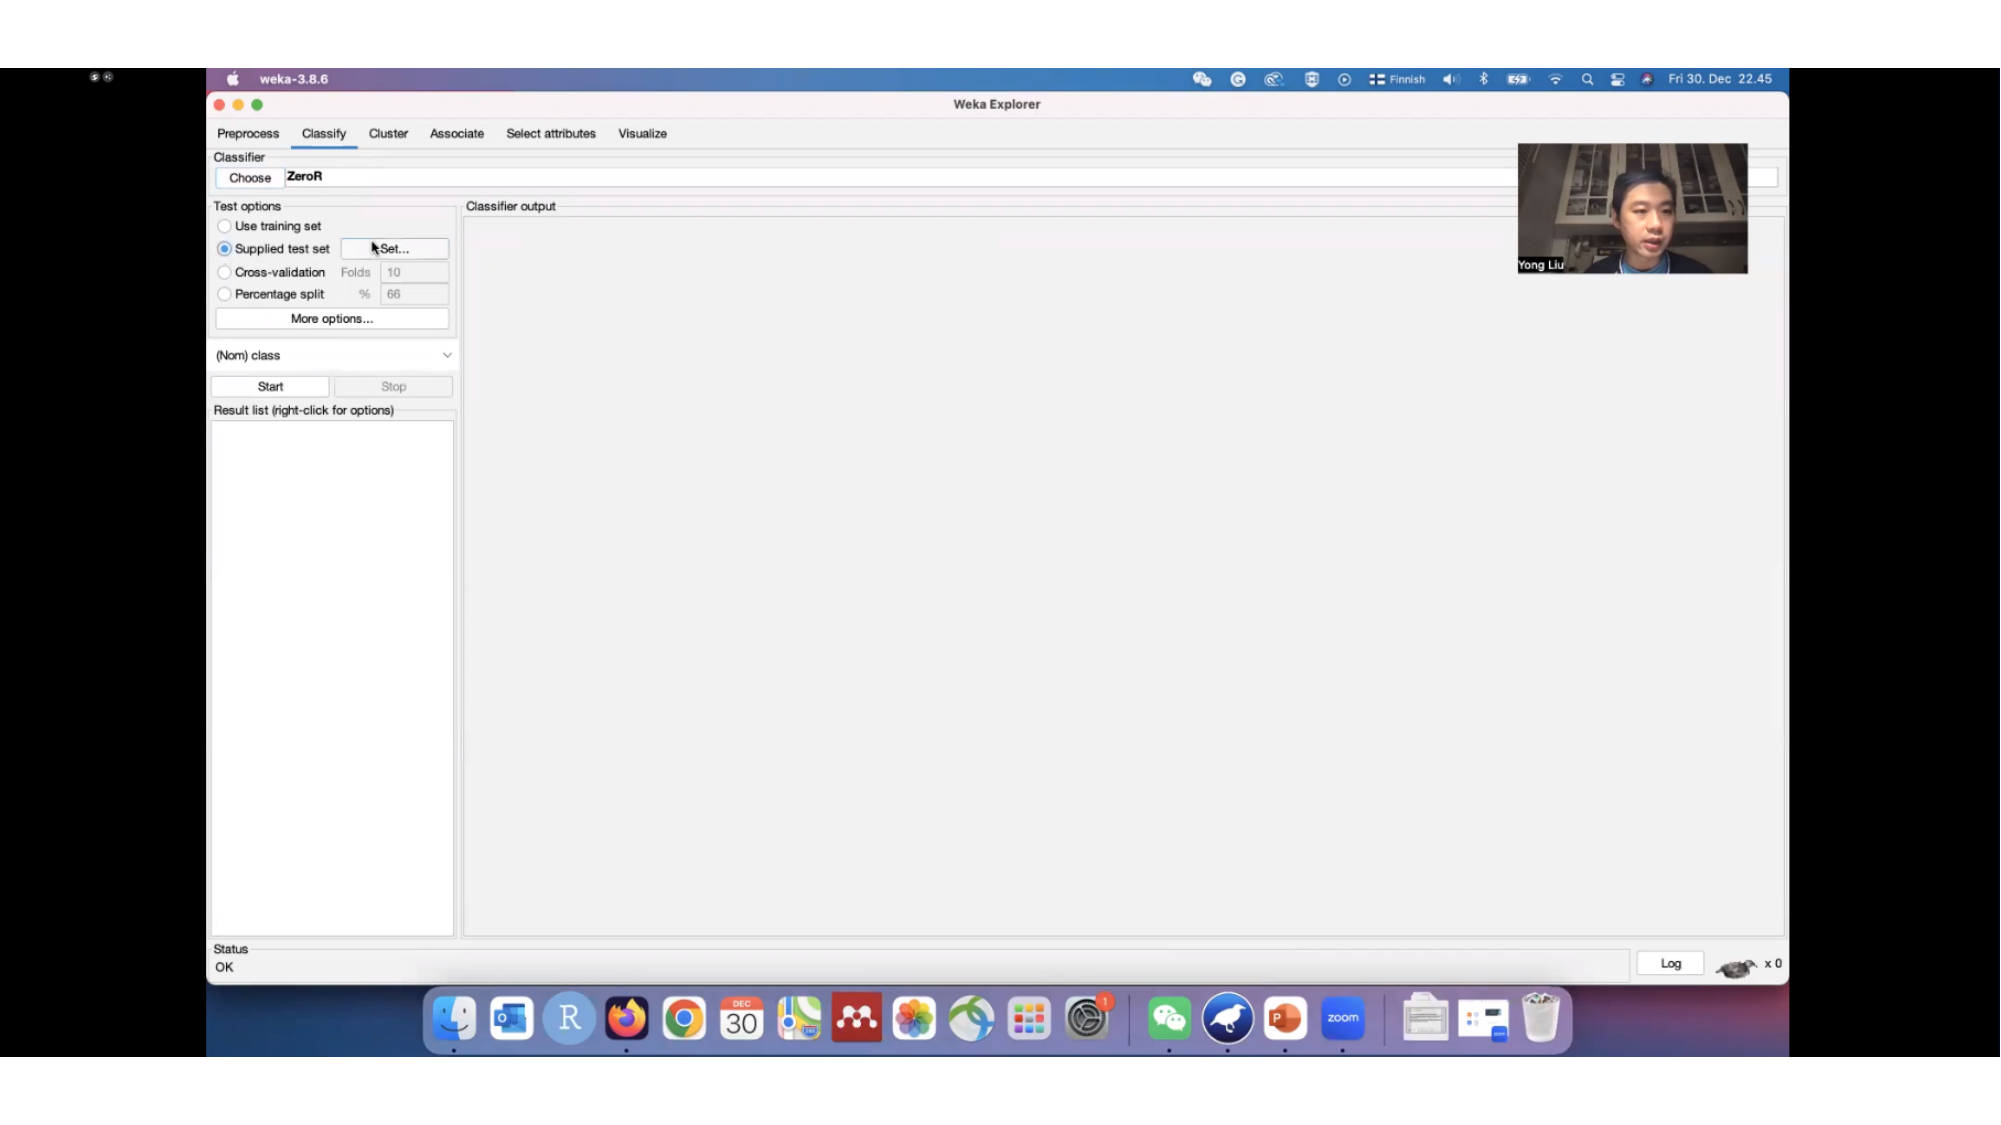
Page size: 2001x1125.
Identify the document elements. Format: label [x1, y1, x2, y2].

picture [0, 67, 2000, 1057]
